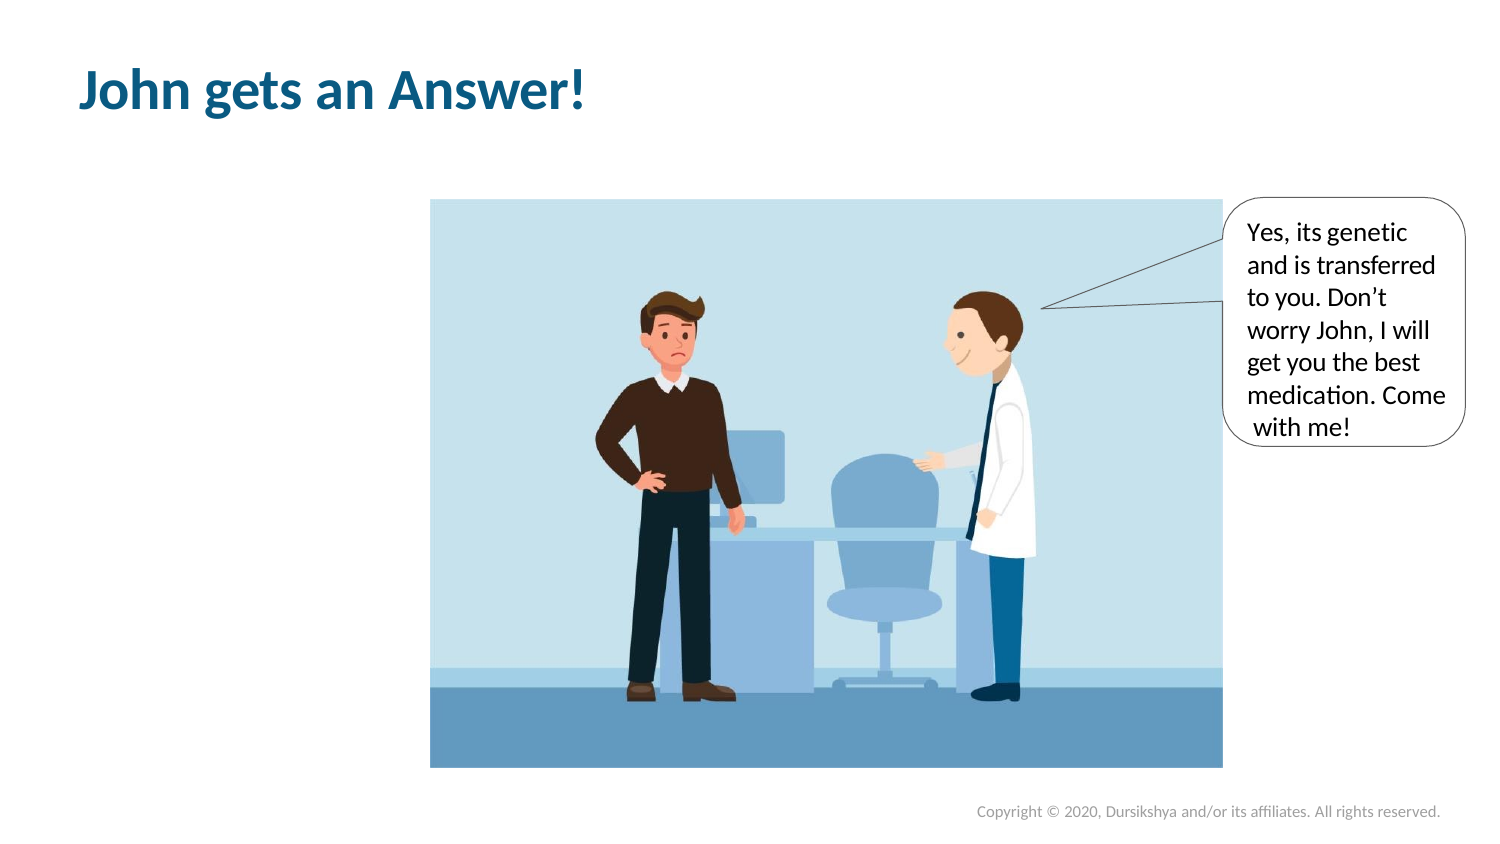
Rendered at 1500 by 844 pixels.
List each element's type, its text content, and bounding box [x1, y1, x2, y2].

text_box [430, 196, 1467, 769]
title John gets an Answer! [77, 49, 592, 193]
footer Copyright © 2020, Dursikshya and/or its affiliates. All rights reserved. [975, 800, 1452, 844]
